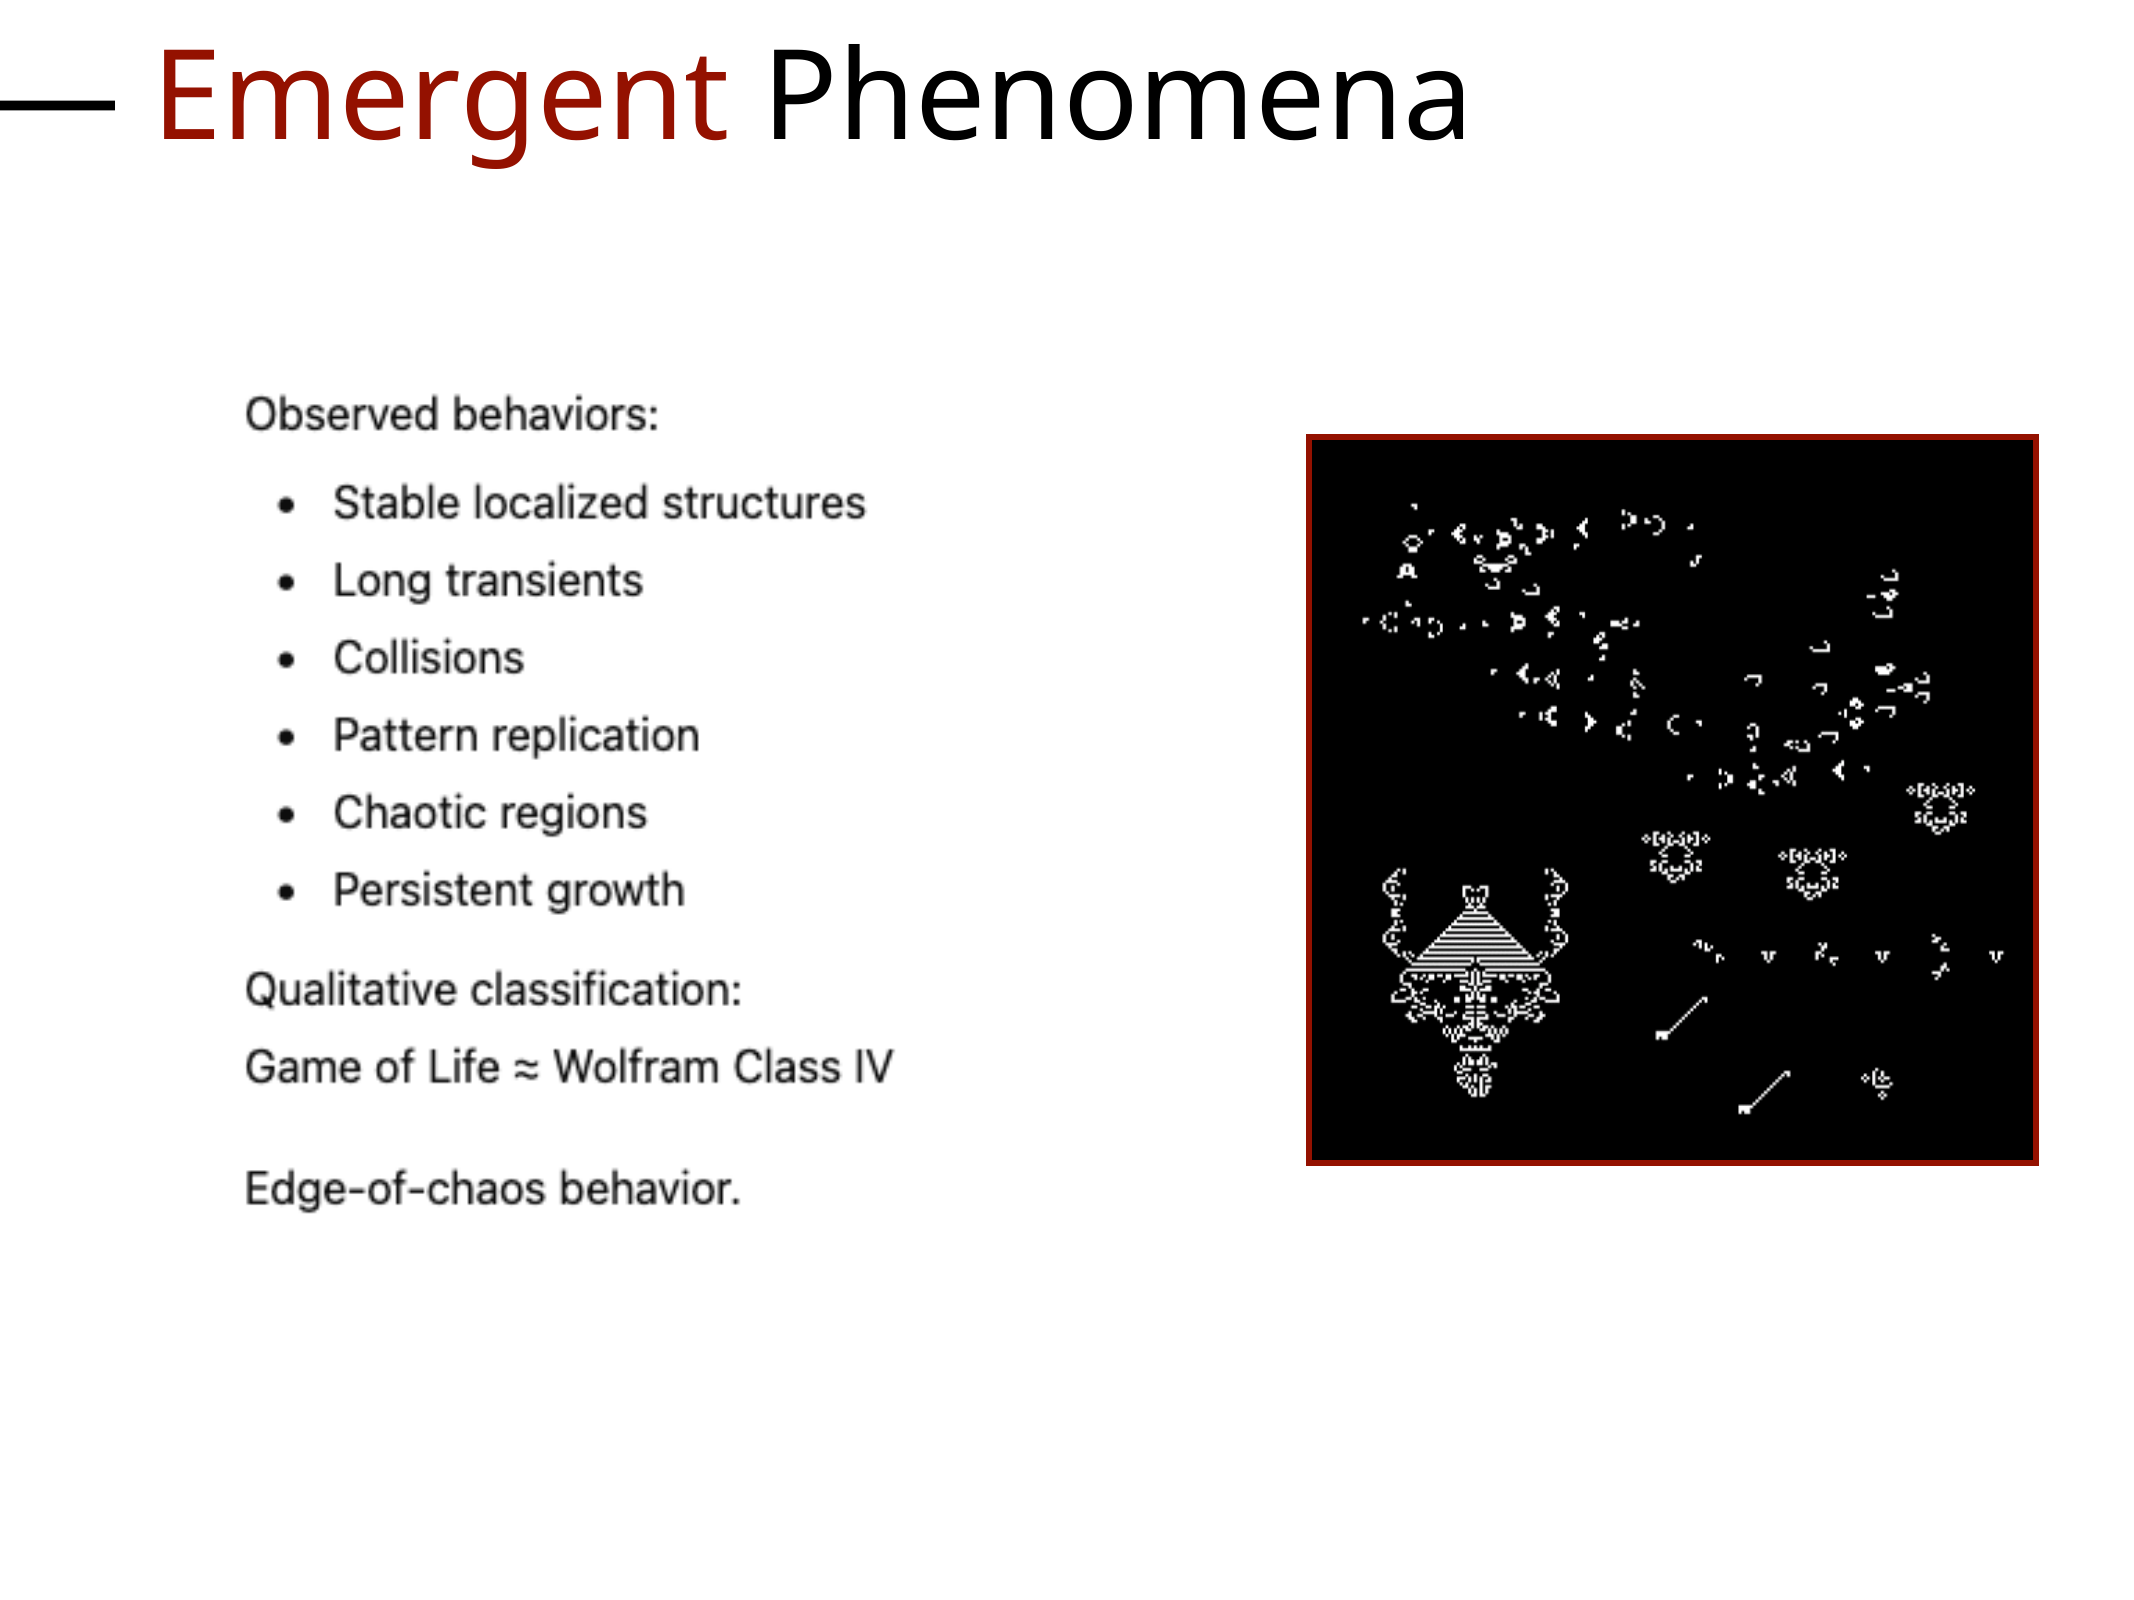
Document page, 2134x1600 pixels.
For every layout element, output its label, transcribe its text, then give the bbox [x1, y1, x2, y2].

picture [220, 370, 948, 1230]
text_box — Emergent Phenomena [0, 6, 1483, 173]
picture [1312, 439, 2034, 1161]
